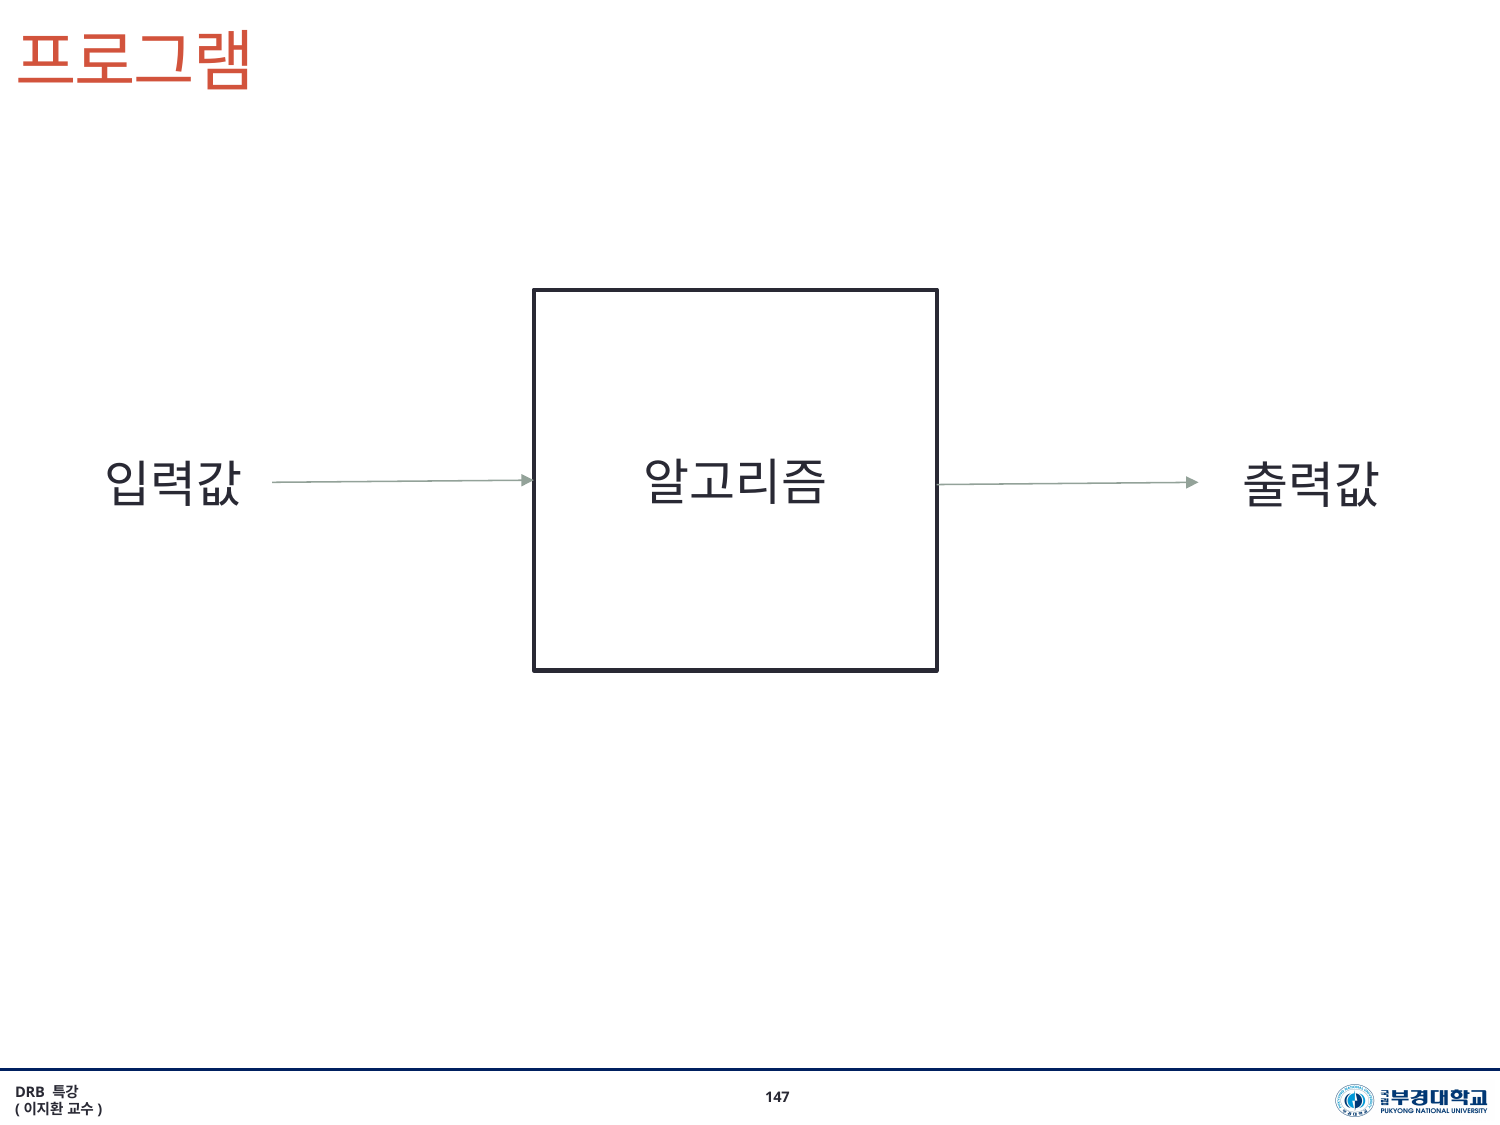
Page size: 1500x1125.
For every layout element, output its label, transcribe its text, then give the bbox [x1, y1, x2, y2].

slide_number DRB 특강 (이지환 교수) [0, 1082, 303, 1118]
text_box 알고리즘 [532, 288, 939, 673]
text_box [271, 479, 535, 483]
title 프로그램 [0, 1, 1500, 116]
picture [1330, 1079, 1495, 1121]
text_box 출력값 [1227, 446, 1437, 522]
text_box 입력값 [89, 445, 299, 521]
